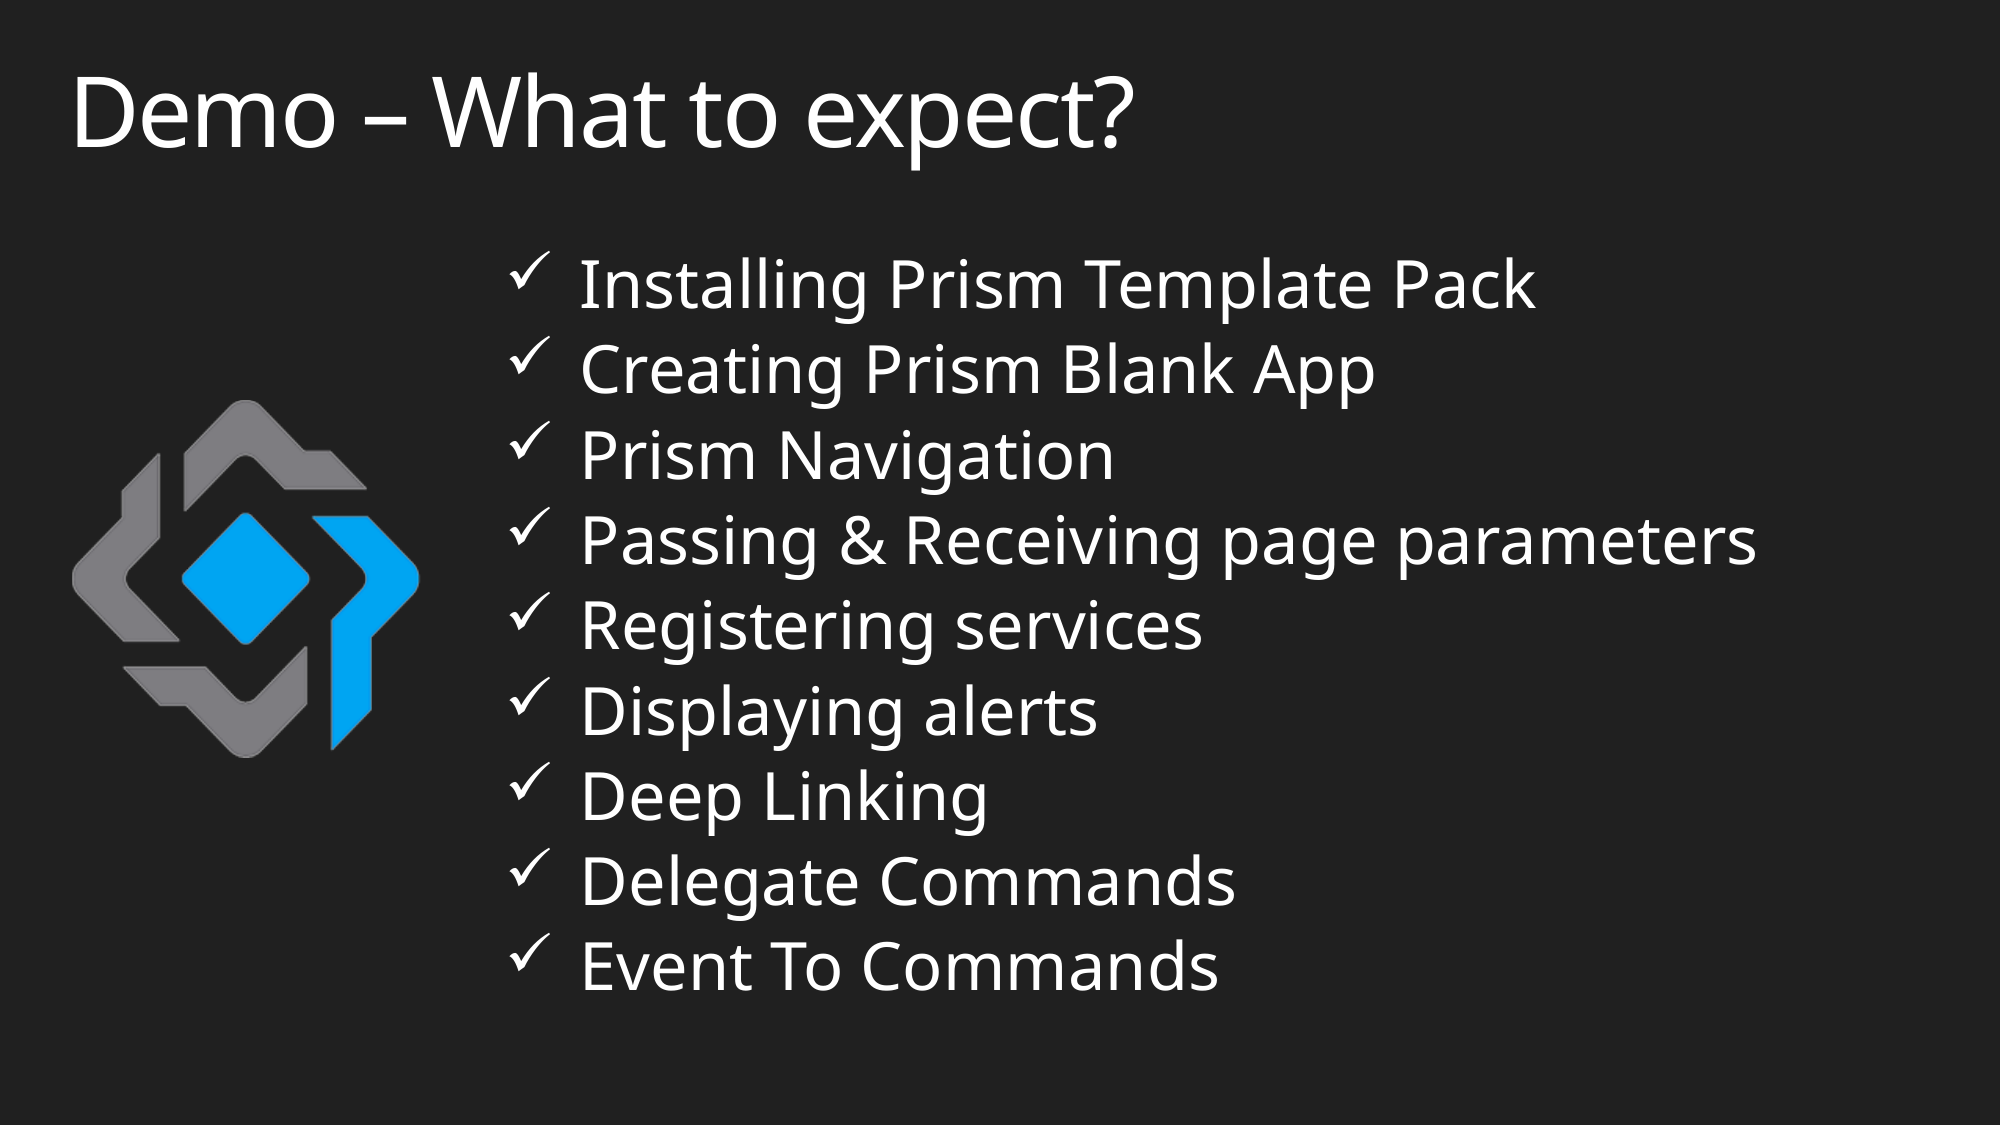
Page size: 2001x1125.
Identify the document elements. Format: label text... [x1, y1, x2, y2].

picture [68, 400, 425, 758]
title Demo – What to expect? [44, 47, 1957, 196]
text_box Installing Prism Template Pack Creating Prism Blank App Prism Navigation Passing & Receiving page parameters Registering services Displaying alerts Deep Linking Delegate Commands Event To Commands [481, 236, 1869, 1079]
